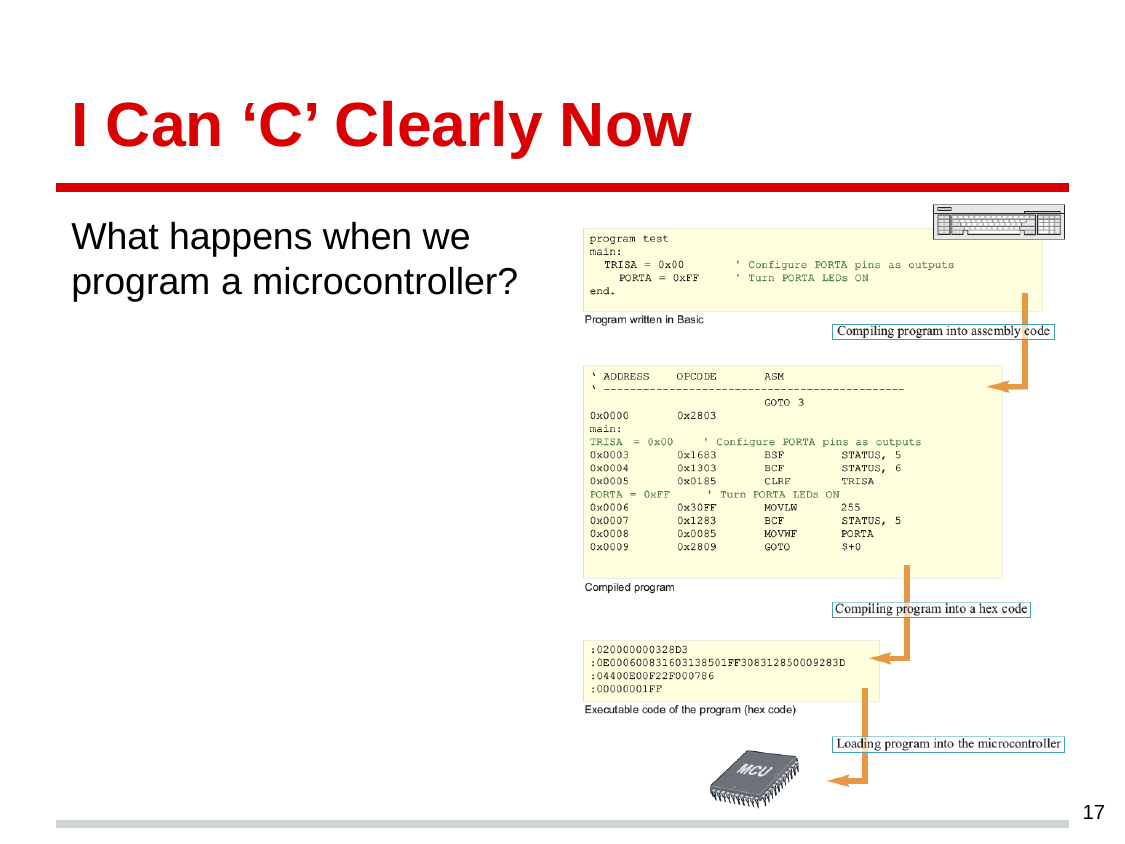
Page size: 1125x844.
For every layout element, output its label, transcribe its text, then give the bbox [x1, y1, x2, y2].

picture [576, 196, 1069, 815]
list What happens when we program a microcontroller? [56, 196, 548, 808]
title I Can ‘C’ Clearly Now [56, 33, 1069, 175]
slide_number 17 [1052, 779, 1121, 844]
